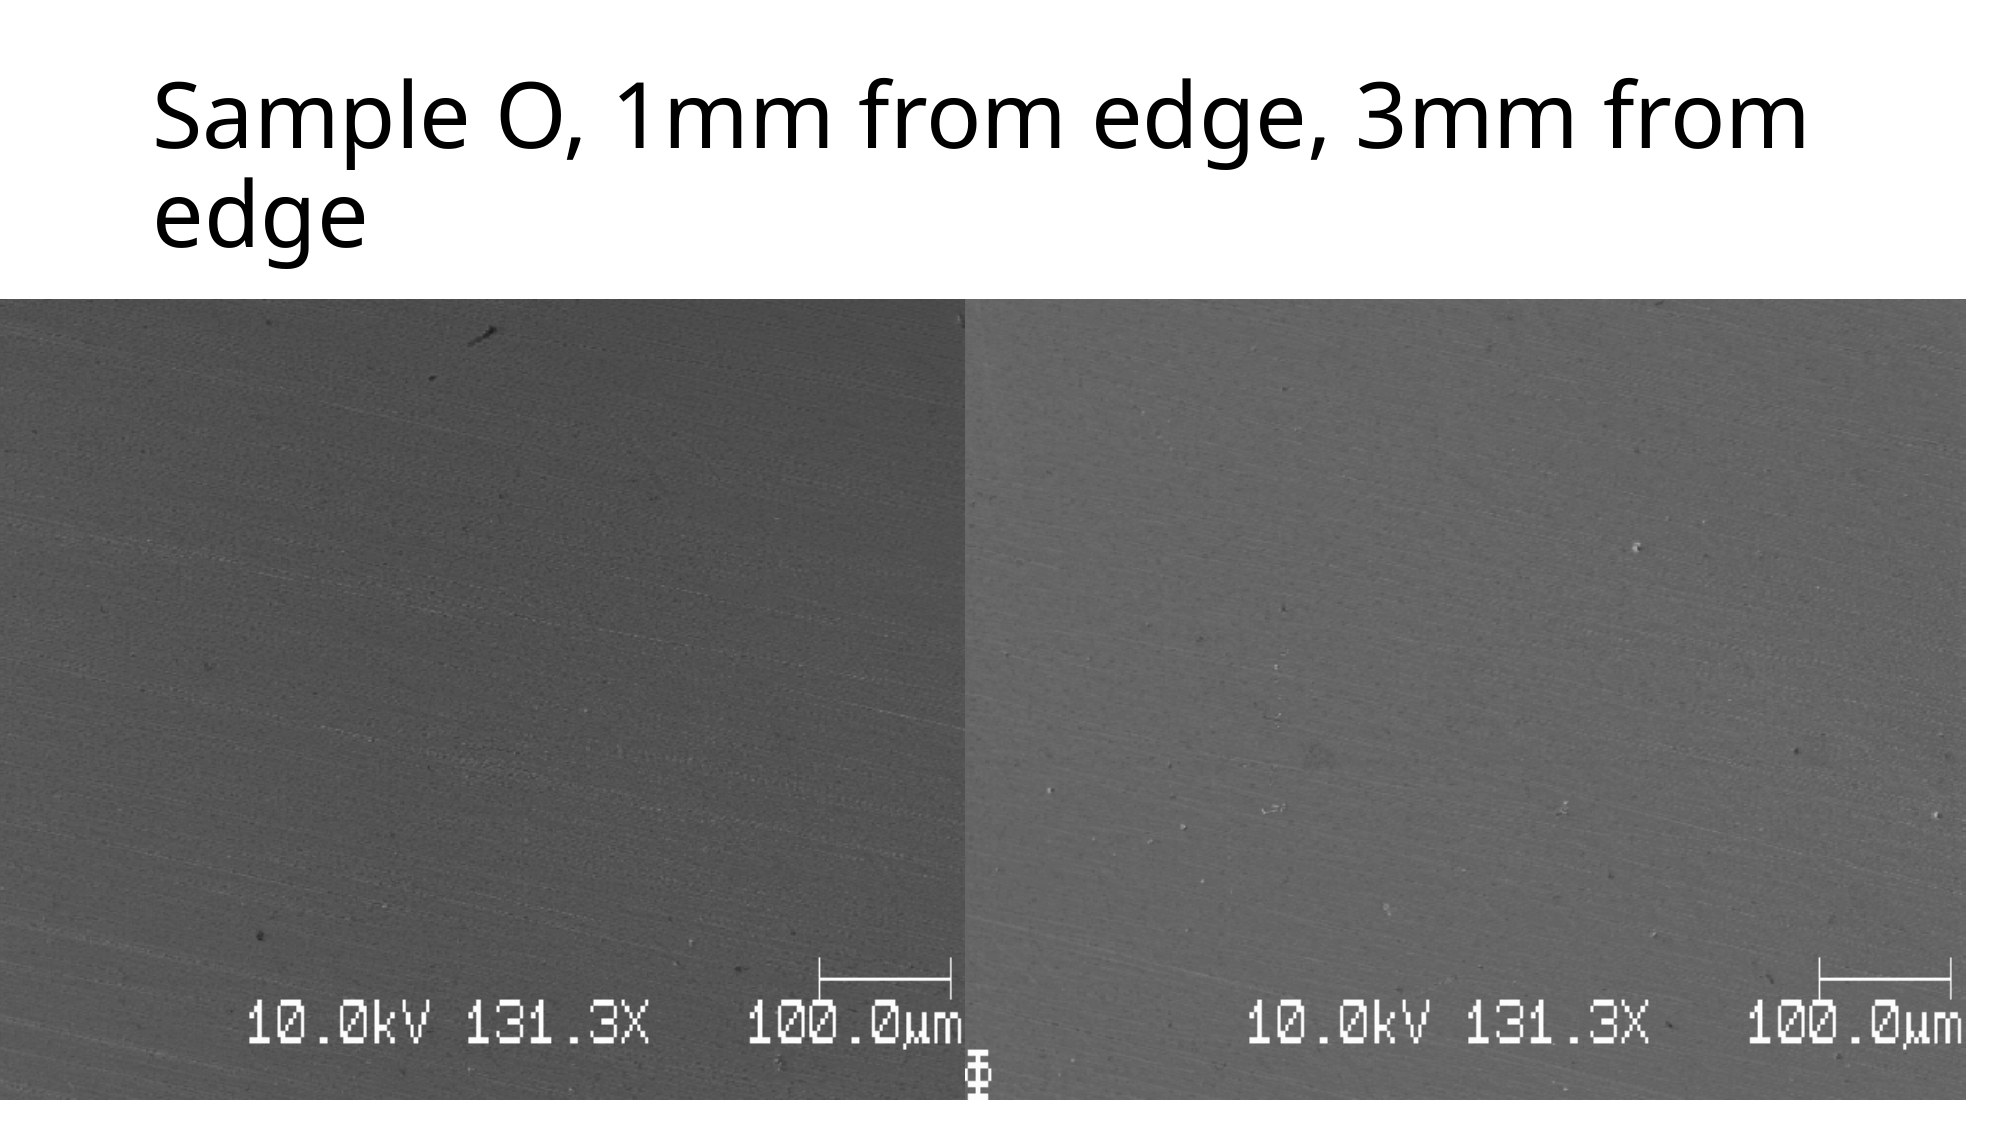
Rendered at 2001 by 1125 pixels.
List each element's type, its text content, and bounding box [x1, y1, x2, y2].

title Sample O, 1mm from edge, 3mm from edge [137, 59, 1863, 278]
picture [0, 299, 1966, 1100]
